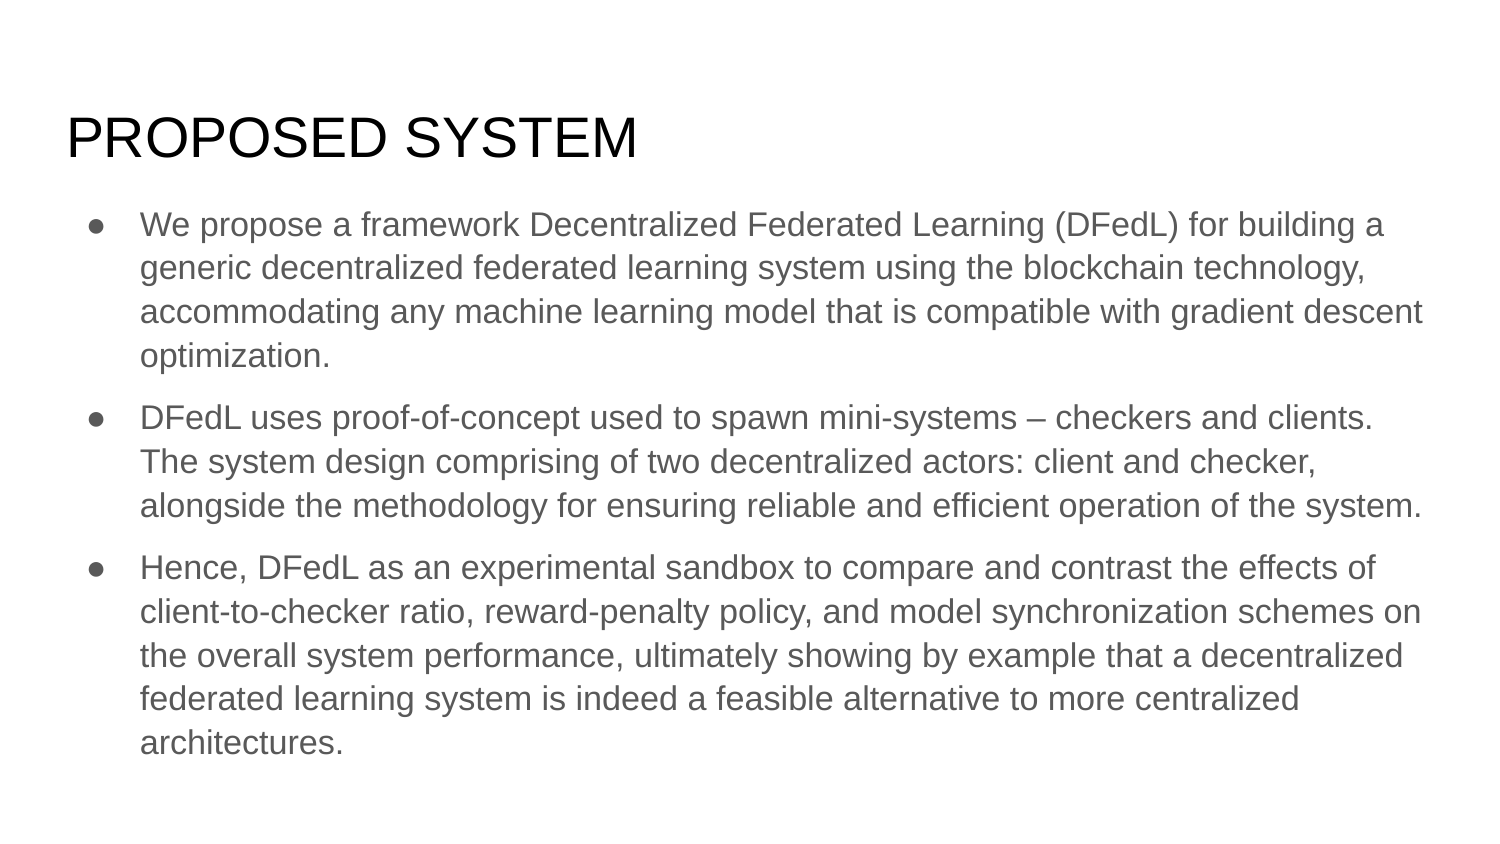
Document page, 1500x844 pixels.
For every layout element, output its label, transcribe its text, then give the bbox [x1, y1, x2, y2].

title PROPOSED SYSTEM [51, 90, 1449, 184]
list We propose a framework Decentralized Federated Learning (DFedL) for building a generic decentralized federated learning system using the blockchain technology, accommodating any machine learning model that is compatible with gradient descent optimization. DFedL uses proof-of-concept used to spawn mini-systems – checkers and clients. The system design comprising of two decentralized actors: client and checker, alongside the methodology for ensuring reliable and efficient operation of the system. Hence, DFedL as an experimental sandbox to compare and contrast the effects of client-to-checker ratio, reward-penalty policy, and model synchronization schemes on the overall system performance, ultimately showing by example that a decentralized federated learning system is indeed a feasible alternative to more centralized architectures. [51, 184, 1449, 823]
